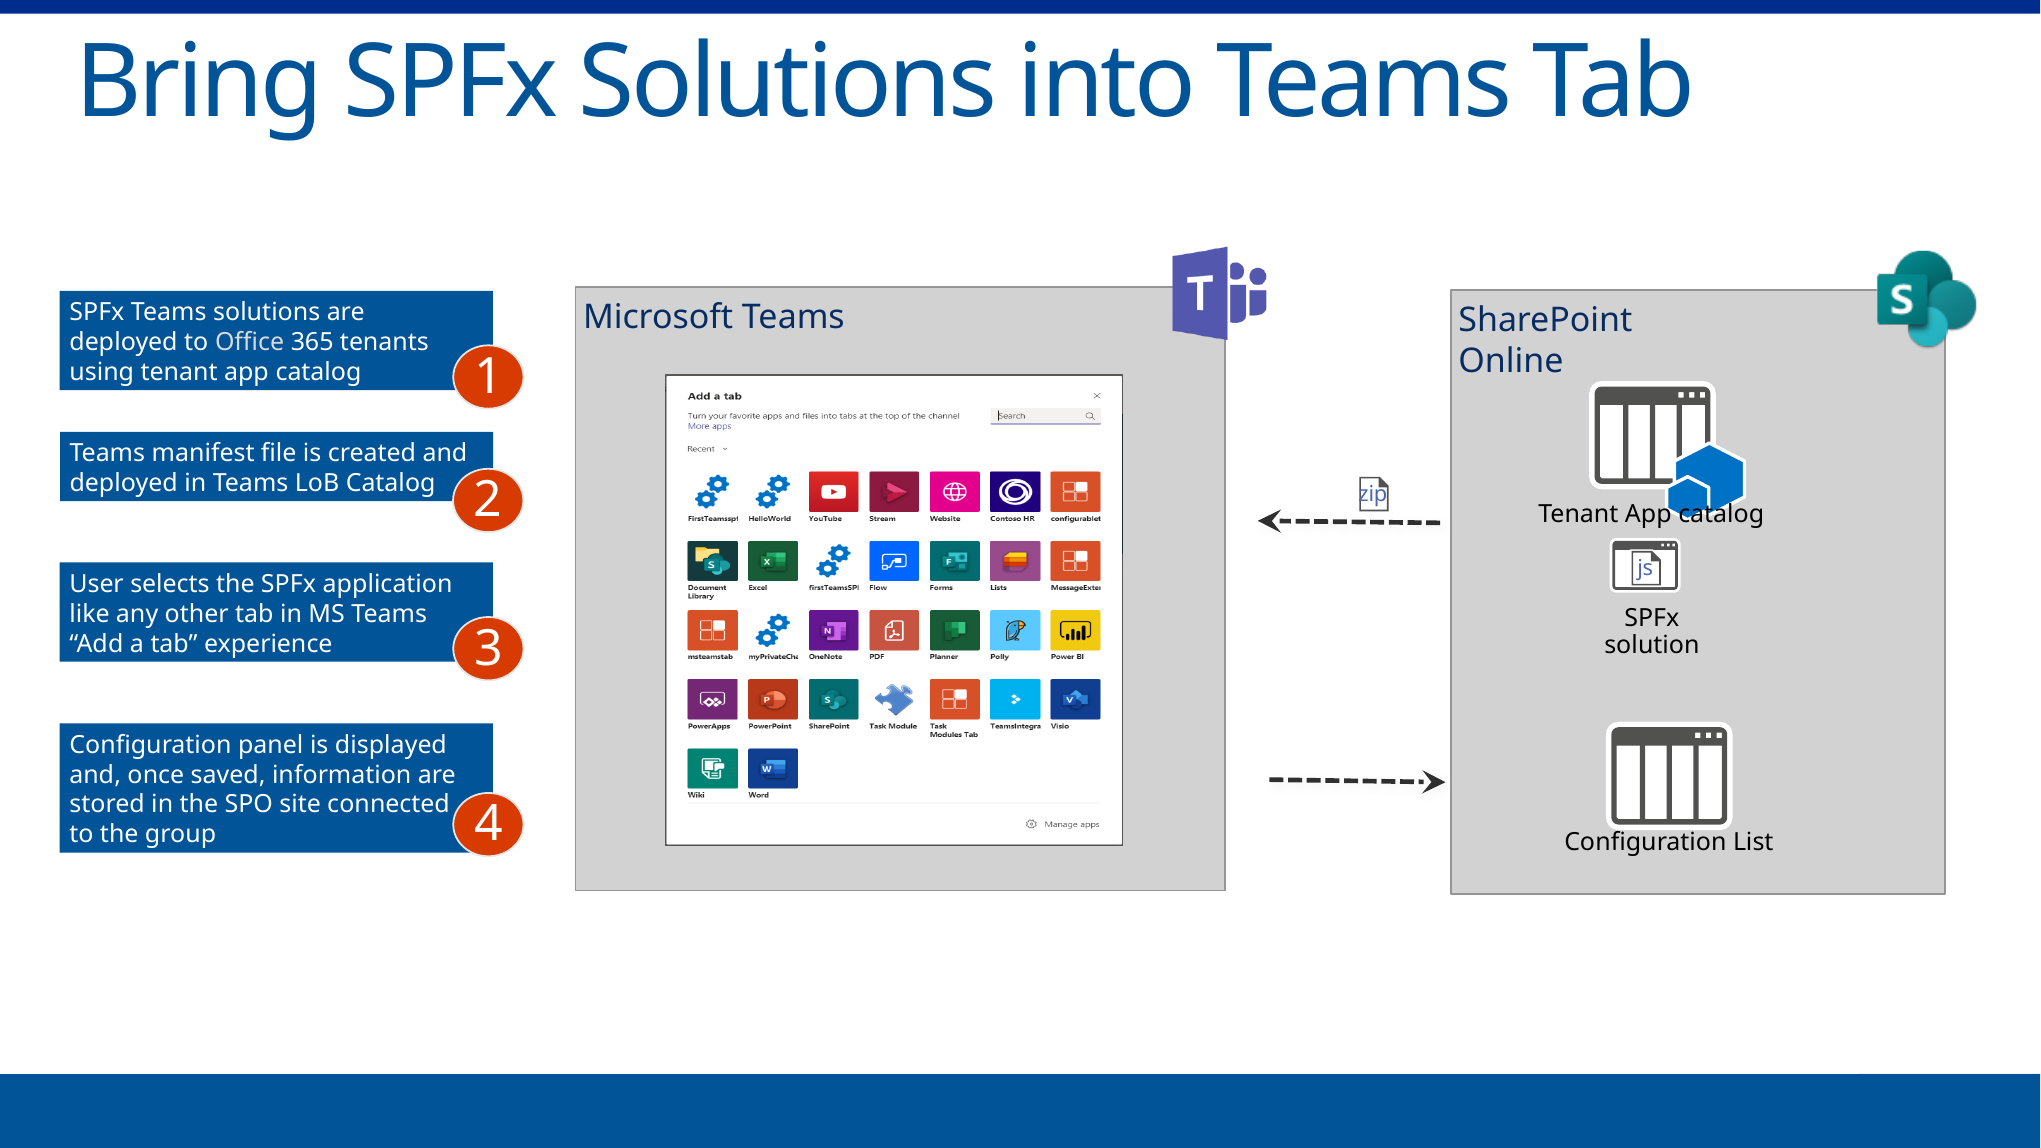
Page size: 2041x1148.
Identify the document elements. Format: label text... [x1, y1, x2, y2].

text_box Configuration panel is displayed and, once saved, information are stored in the SPO site connected to the group [59, 723, 493, 853]
picture [1603, 718, 1734, 832]
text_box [452, 616, 524, 681]
text_box Microsoft Teams [575, 286, 1226, 891]
text_box Teams manifest file is created and deployed in Teams LoB Catalog [60, 431, 494, 502]
picture [1827, 199, 2028, 400]
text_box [1586, 377, 1747, 523]
picture [665, 374, 1124, 847]
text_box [1608, 536, 1682, 594]
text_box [452, 468, 524, 533]
text_box User selects the SPFx application like any other tab in MS Teams “Add a tab” experience [59, 562, 493, 662]
text_box Tenant App catalog [1493, 487, 1810, 542]
text_box SPFx Teams solutions are deployed to Office 365 tenants using tenant app catalog [59, 290, 493, 391]
picture [1139, 218, 1298, 362]
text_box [1257, 520, 1441, 524]
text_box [452, 345, 524, 409]
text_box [1355, 474, 1391, 514]
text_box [452, 792, 524, 857]
text_box SPFx solution [1546, 580, 1758, 683]
title Bring SPFx Solutions into Teams Tab [51, 13, 2010, 100]
text_box Configuration List [1510, 815, 1828, 870]
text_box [1269, 779, 1446, 783]
text_box SharePoint Online [1450, 289, 1946, 895]
